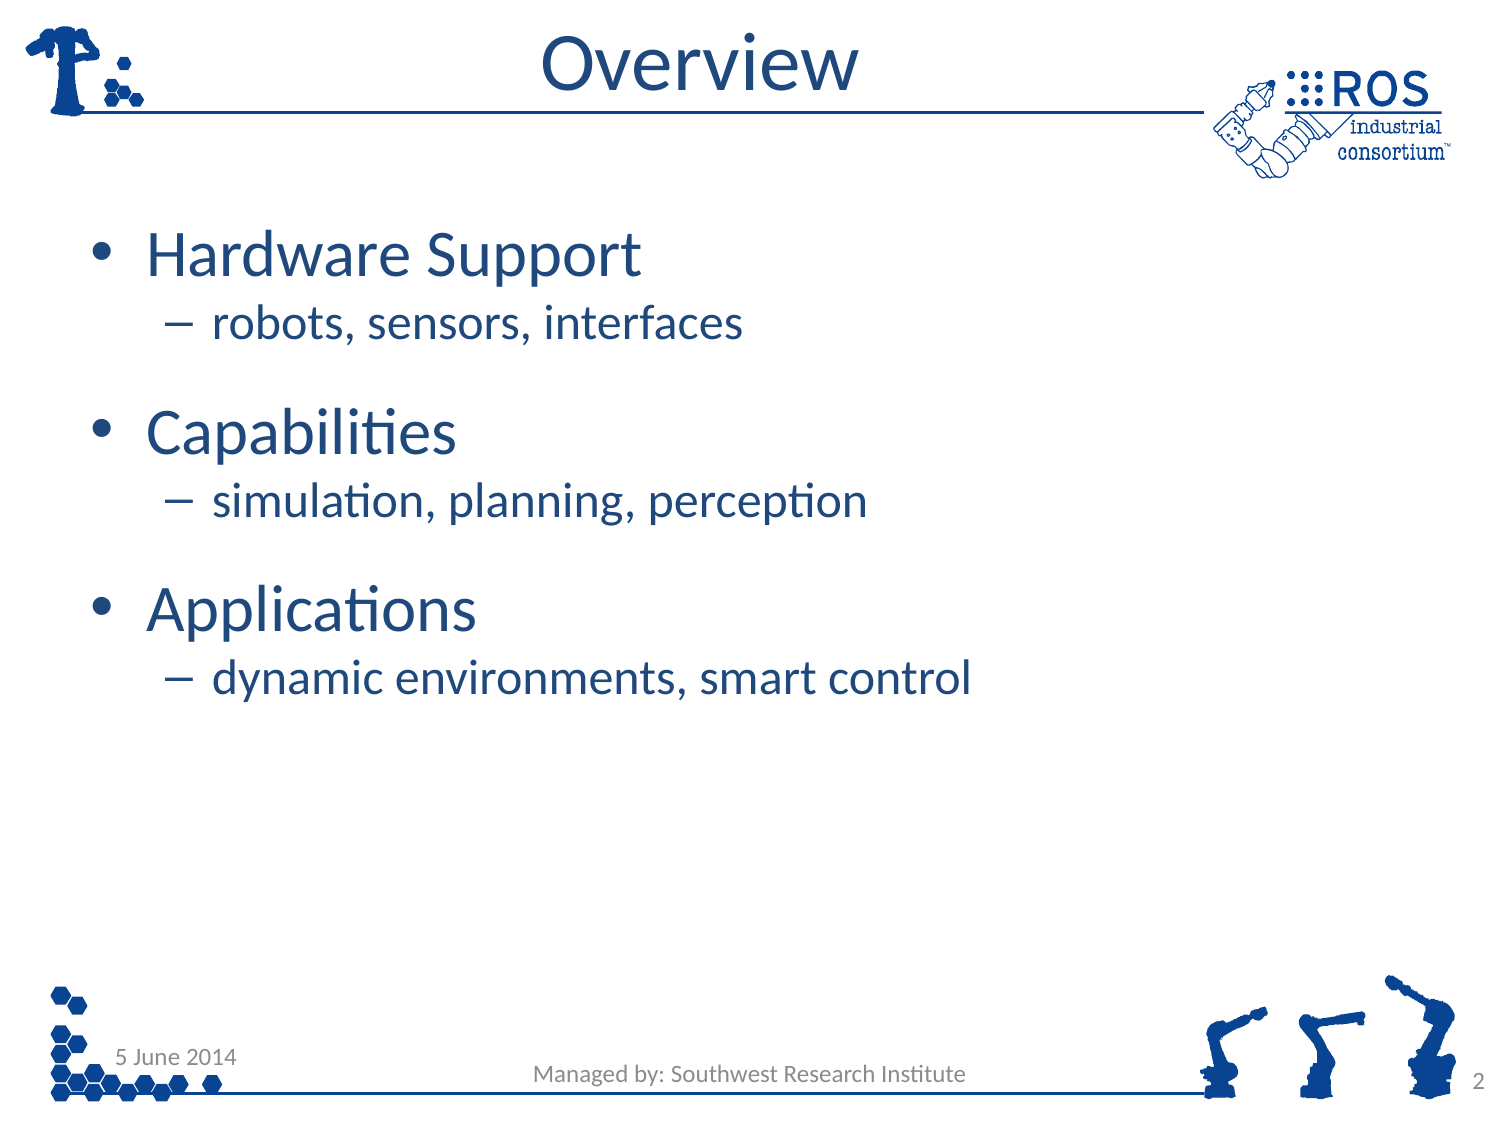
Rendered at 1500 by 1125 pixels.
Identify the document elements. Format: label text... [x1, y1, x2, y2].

footer Managed by: Southwest Research Institute [512, 1042, 988, 1103]
list Hardware Support robots, sensors, interfaces Capabilities simulation, planning, perception Applications dynamic environments, smart control [75, 202, 1425, 945]
slide_number 2 [1149, 1050, 1500, 1110]
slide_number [99, 1025, 388, 1085]
title Overview [150, 0, 1250, 113]
